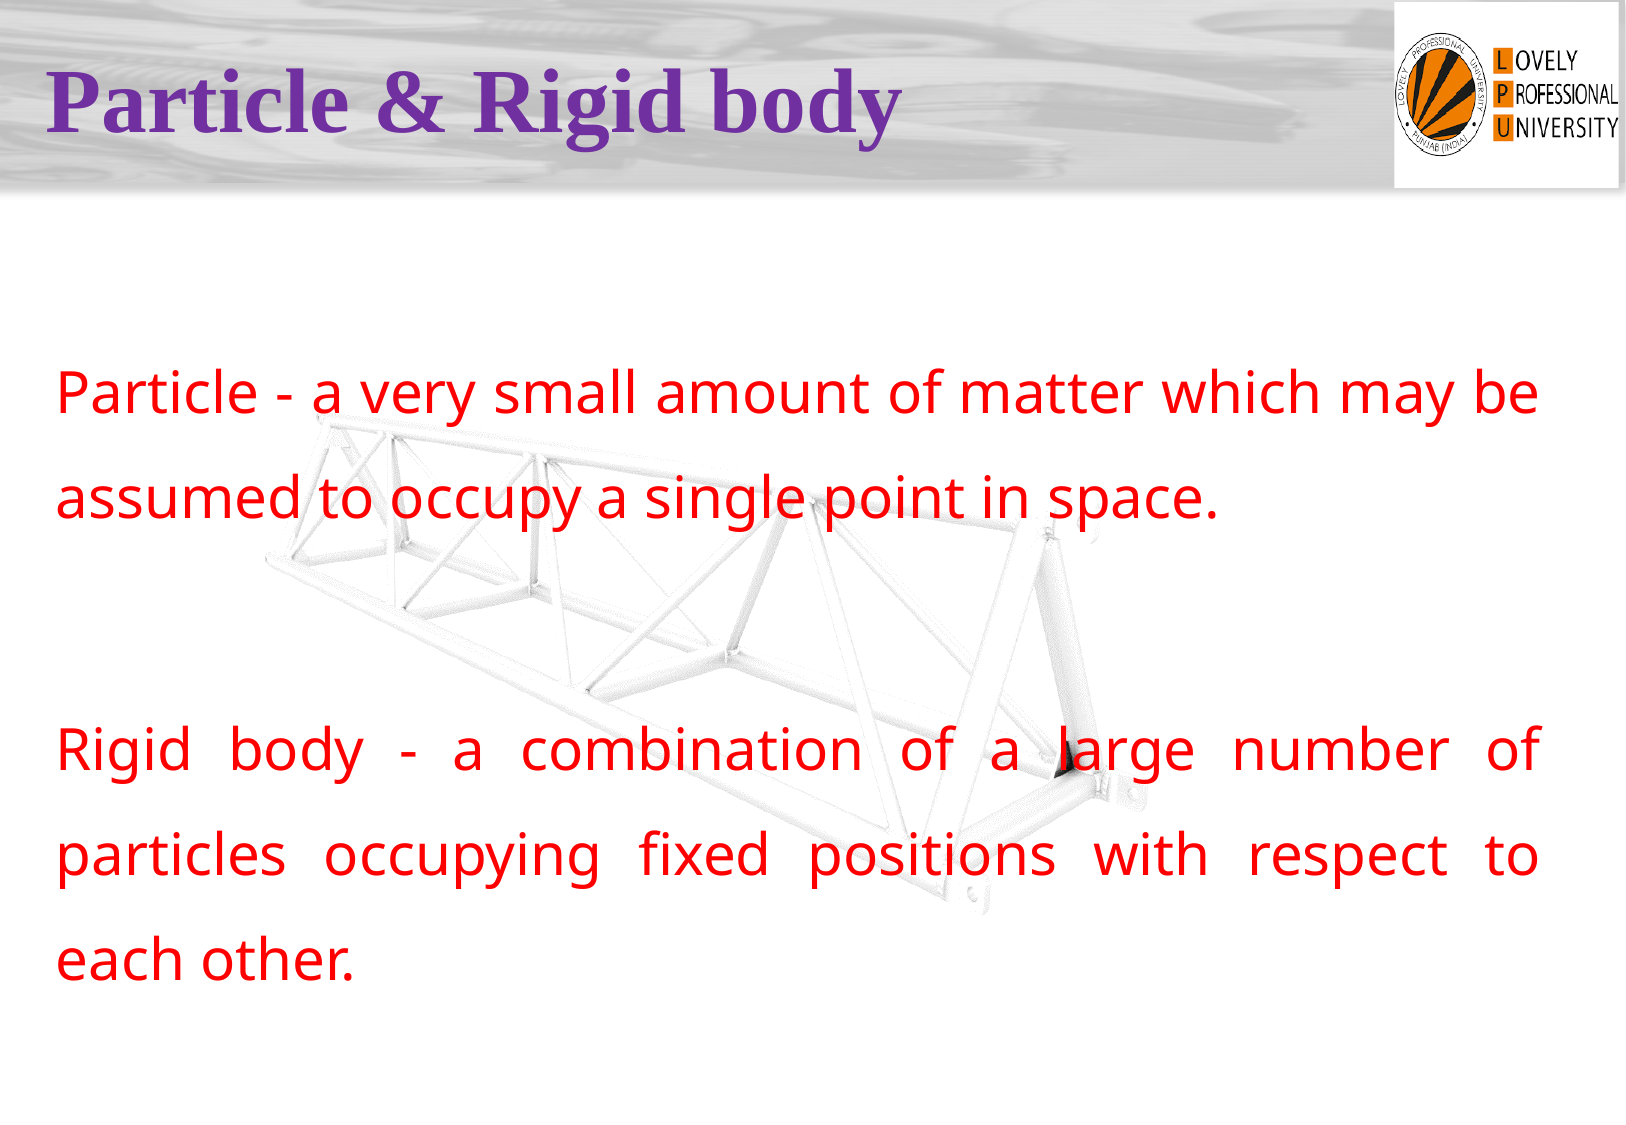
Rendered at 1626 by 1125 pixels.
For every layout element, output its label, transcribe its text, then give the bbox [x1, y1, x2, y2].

picture [1394, 2, 1619, 188]
list Particle - a very small amount of matter which may be assumed to occupy a single point in space. Rigid body - a combination of a large number of particles occupying fixed positions with respect to each other. [40, 222, 1557, 1091]
title Particle & Rigid body [30, 22, 1433, 183]
